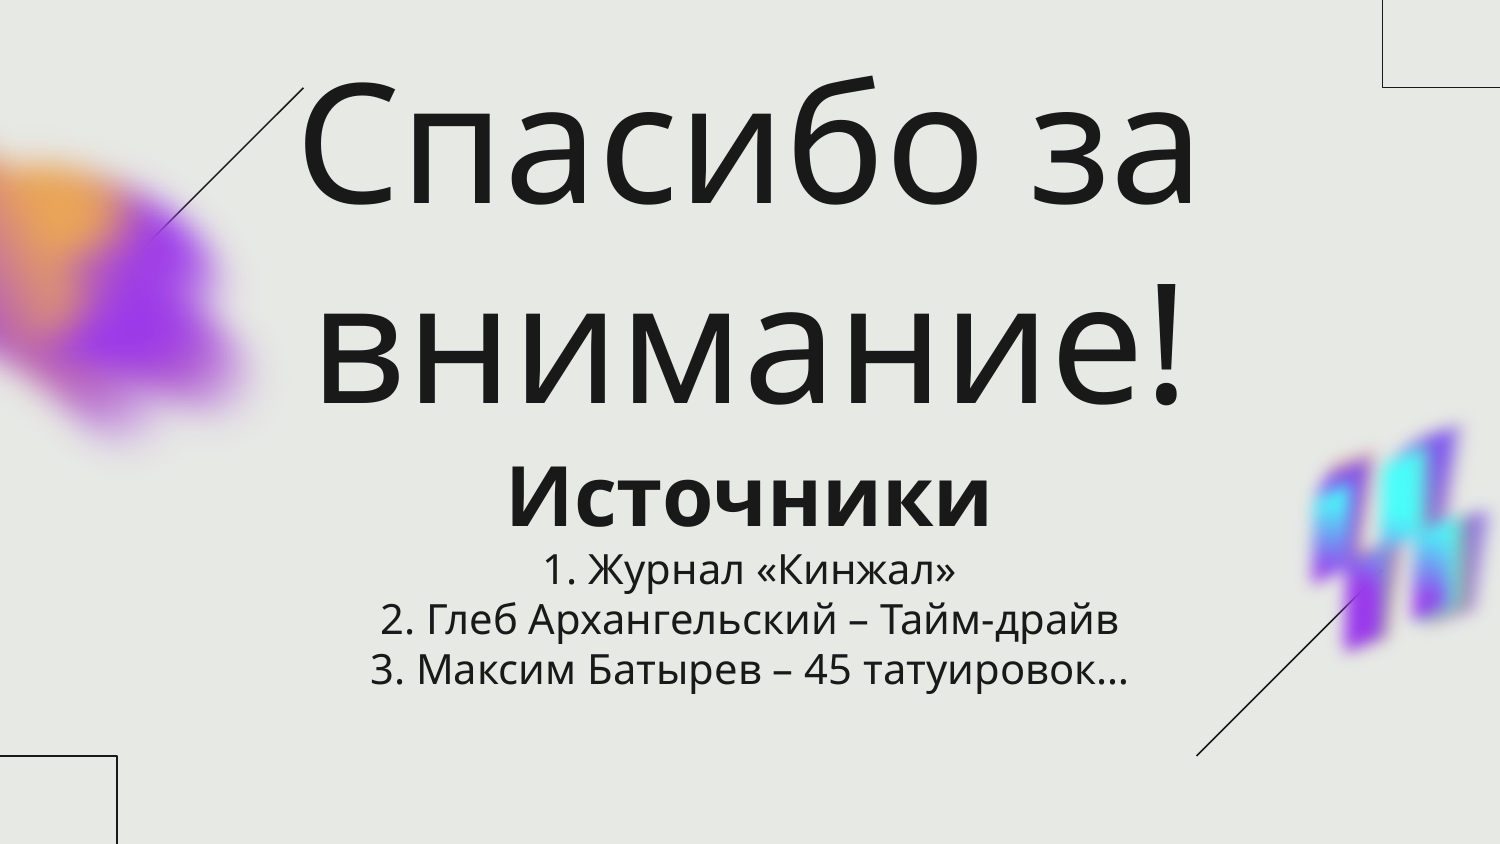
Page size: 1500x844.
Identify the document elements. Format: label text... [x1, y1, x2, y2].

text_box Спасибо за внимание! [274, 22, 1226, 416]
picture [0, 88, 325, 520]
picture [1285, 390, 1500, 680]
text_box Источники 1. Журнал «Кинжал» 2. Глеб Архангельский – Тайм-драйв 3. Максим Батырев – 45 татуировок… [57, 427, 1443, 844]
